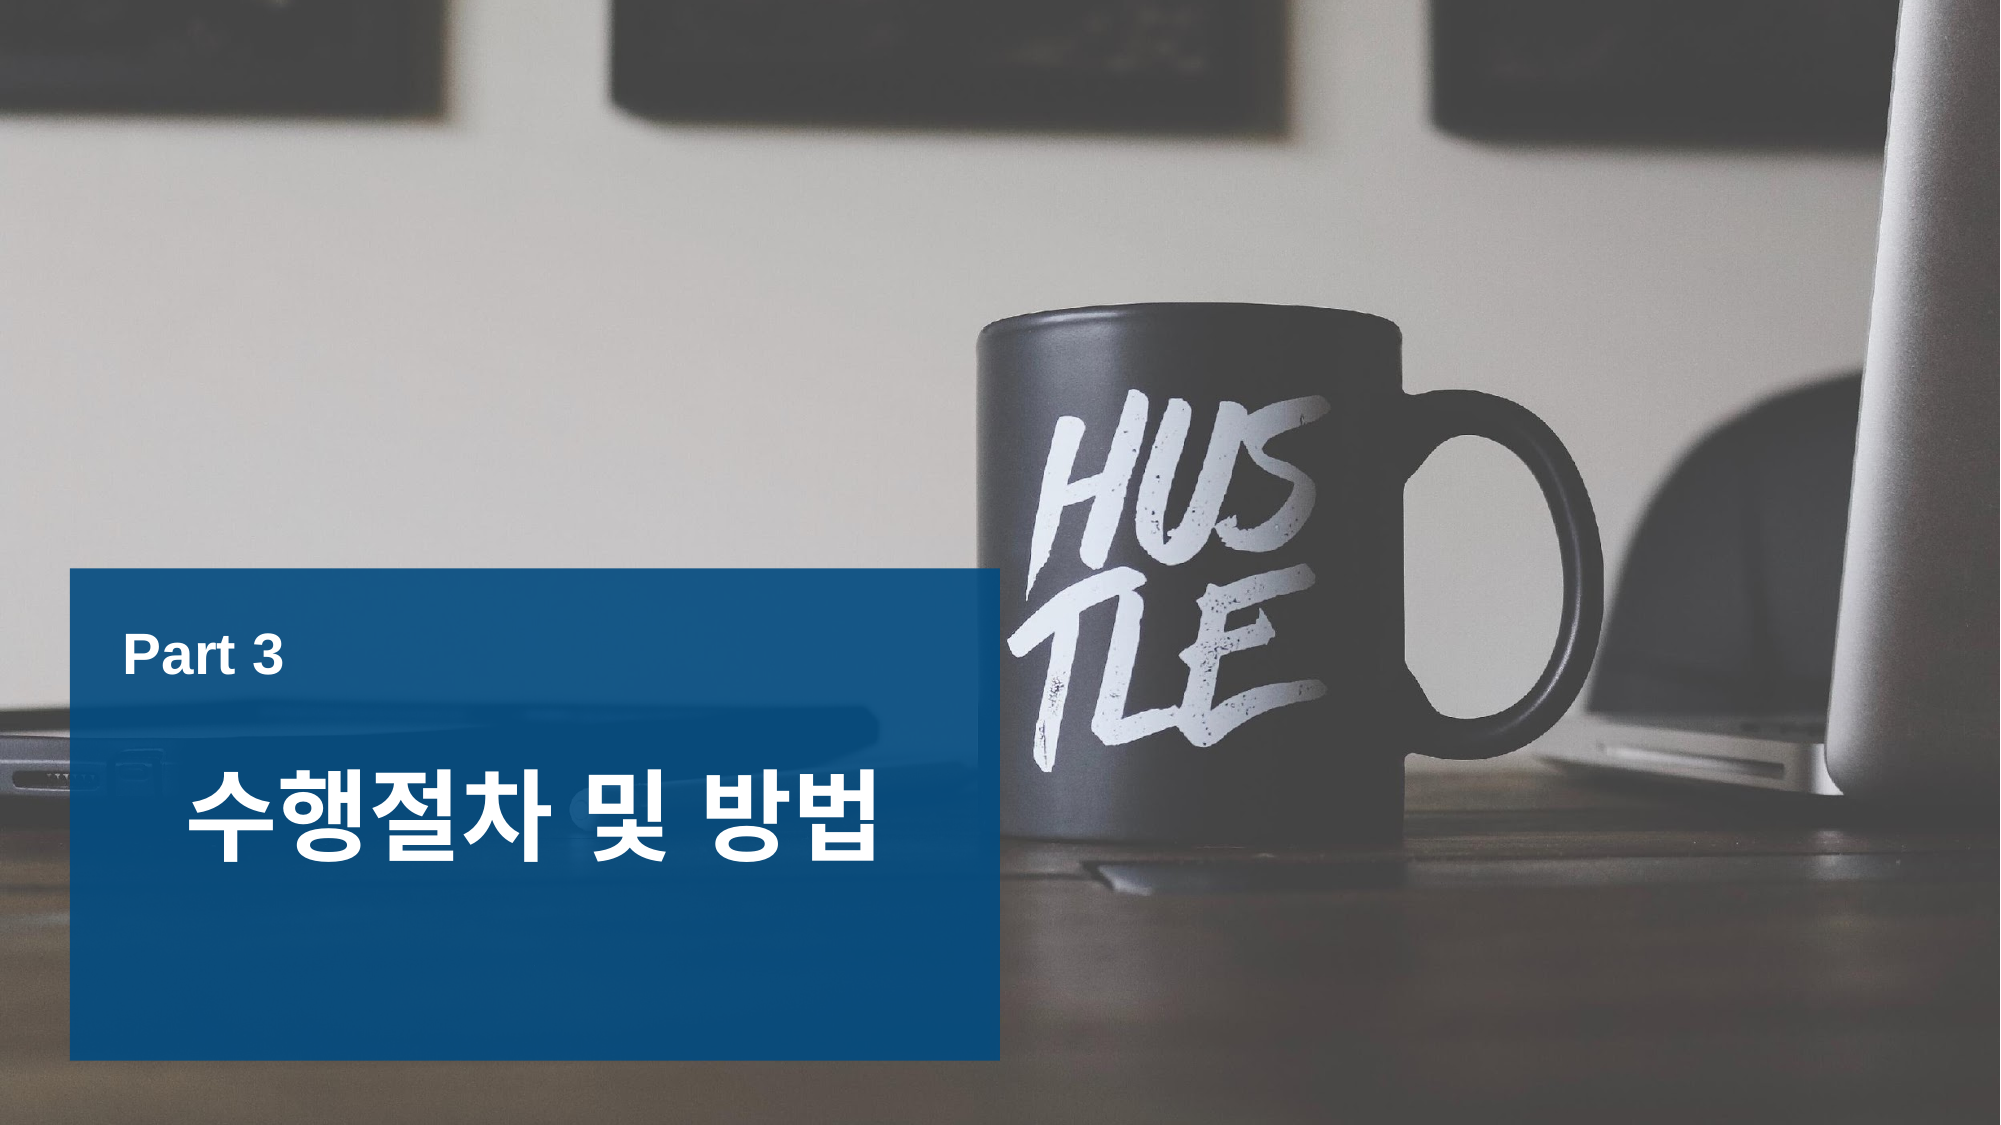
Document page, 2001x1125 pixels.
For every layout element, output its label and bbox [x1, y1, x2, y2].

picture [0, 0, 2000, 1125]
text_box [69, 568, 1001, 1062]
